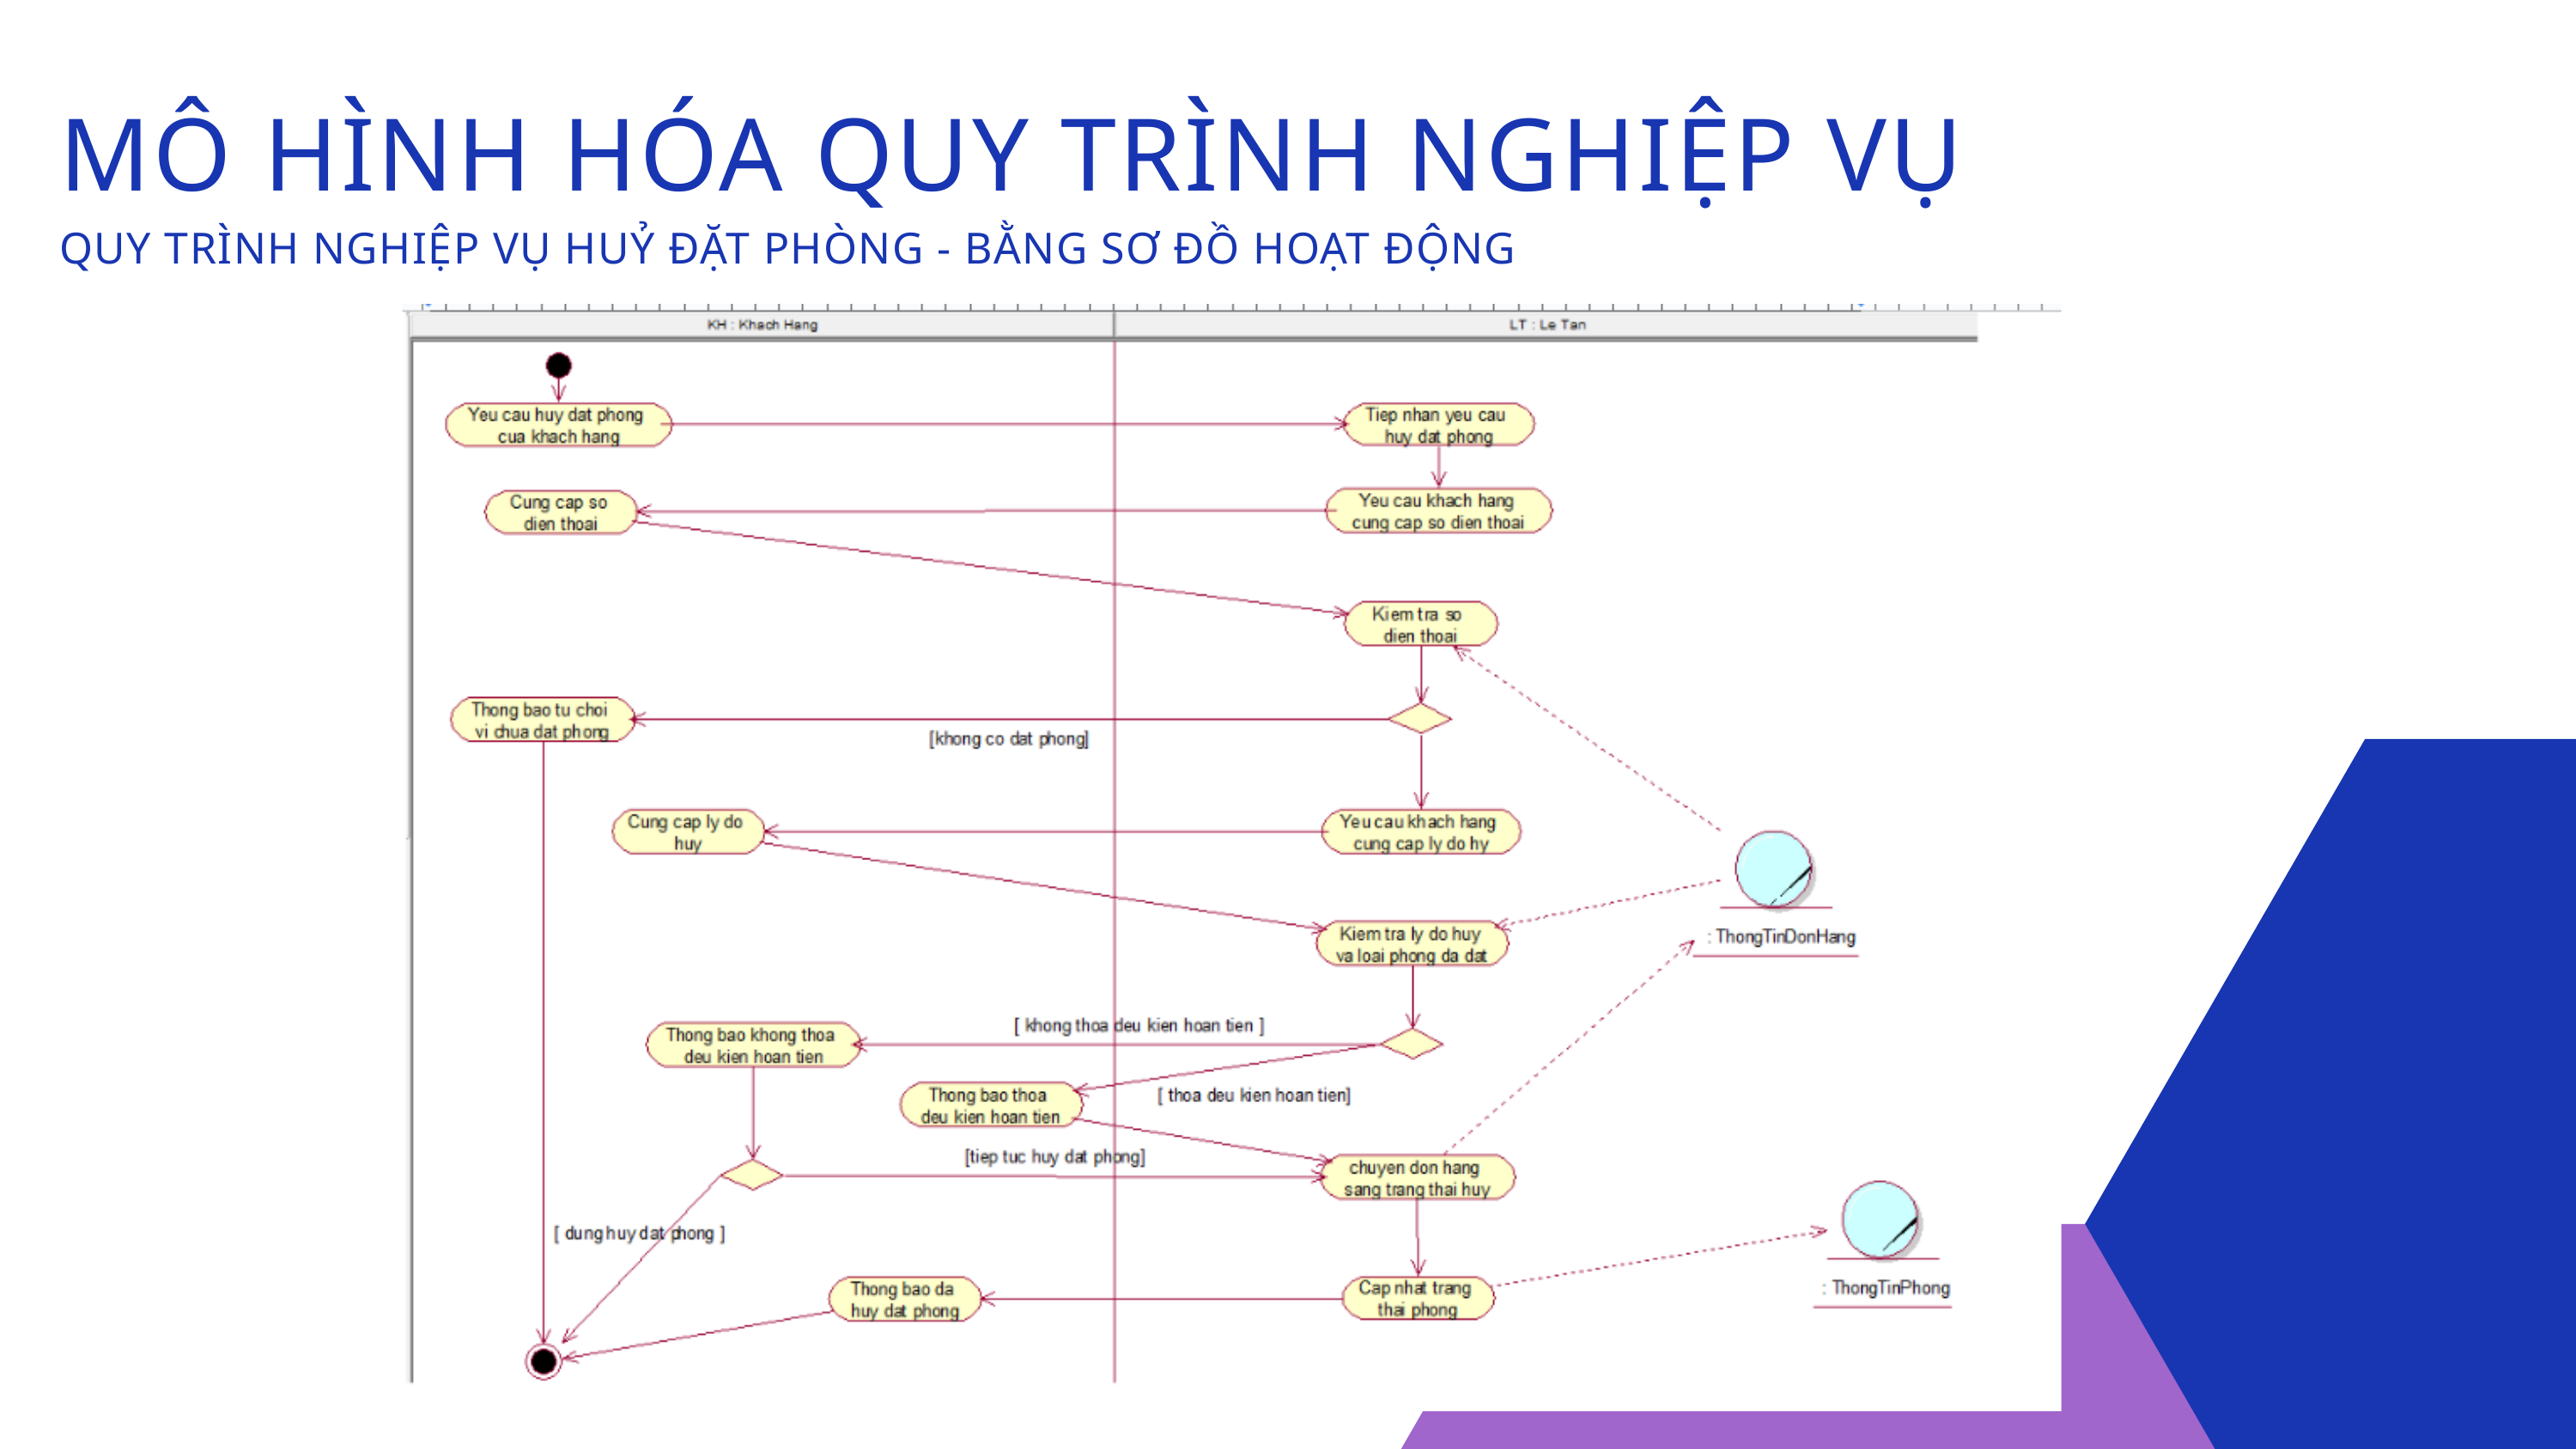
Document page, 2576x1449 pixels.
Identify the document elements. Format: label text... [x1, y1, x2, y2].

text_box [402, 304, 2062, 1412]
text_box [1250, 1223, 2080, 1449]
text_box MÔ HÌNH HÓA QUY TRÌNH NGHIỆP VỤ QUY TRÌNH NGHIỆP VỤ HUỶ ĐẶT PHÒNG - BẰNG SƠ ĐỒ HOẠT ĐỘNG [59, 66, 2359, 273]
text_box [2084, 738, 2576, 1449]
